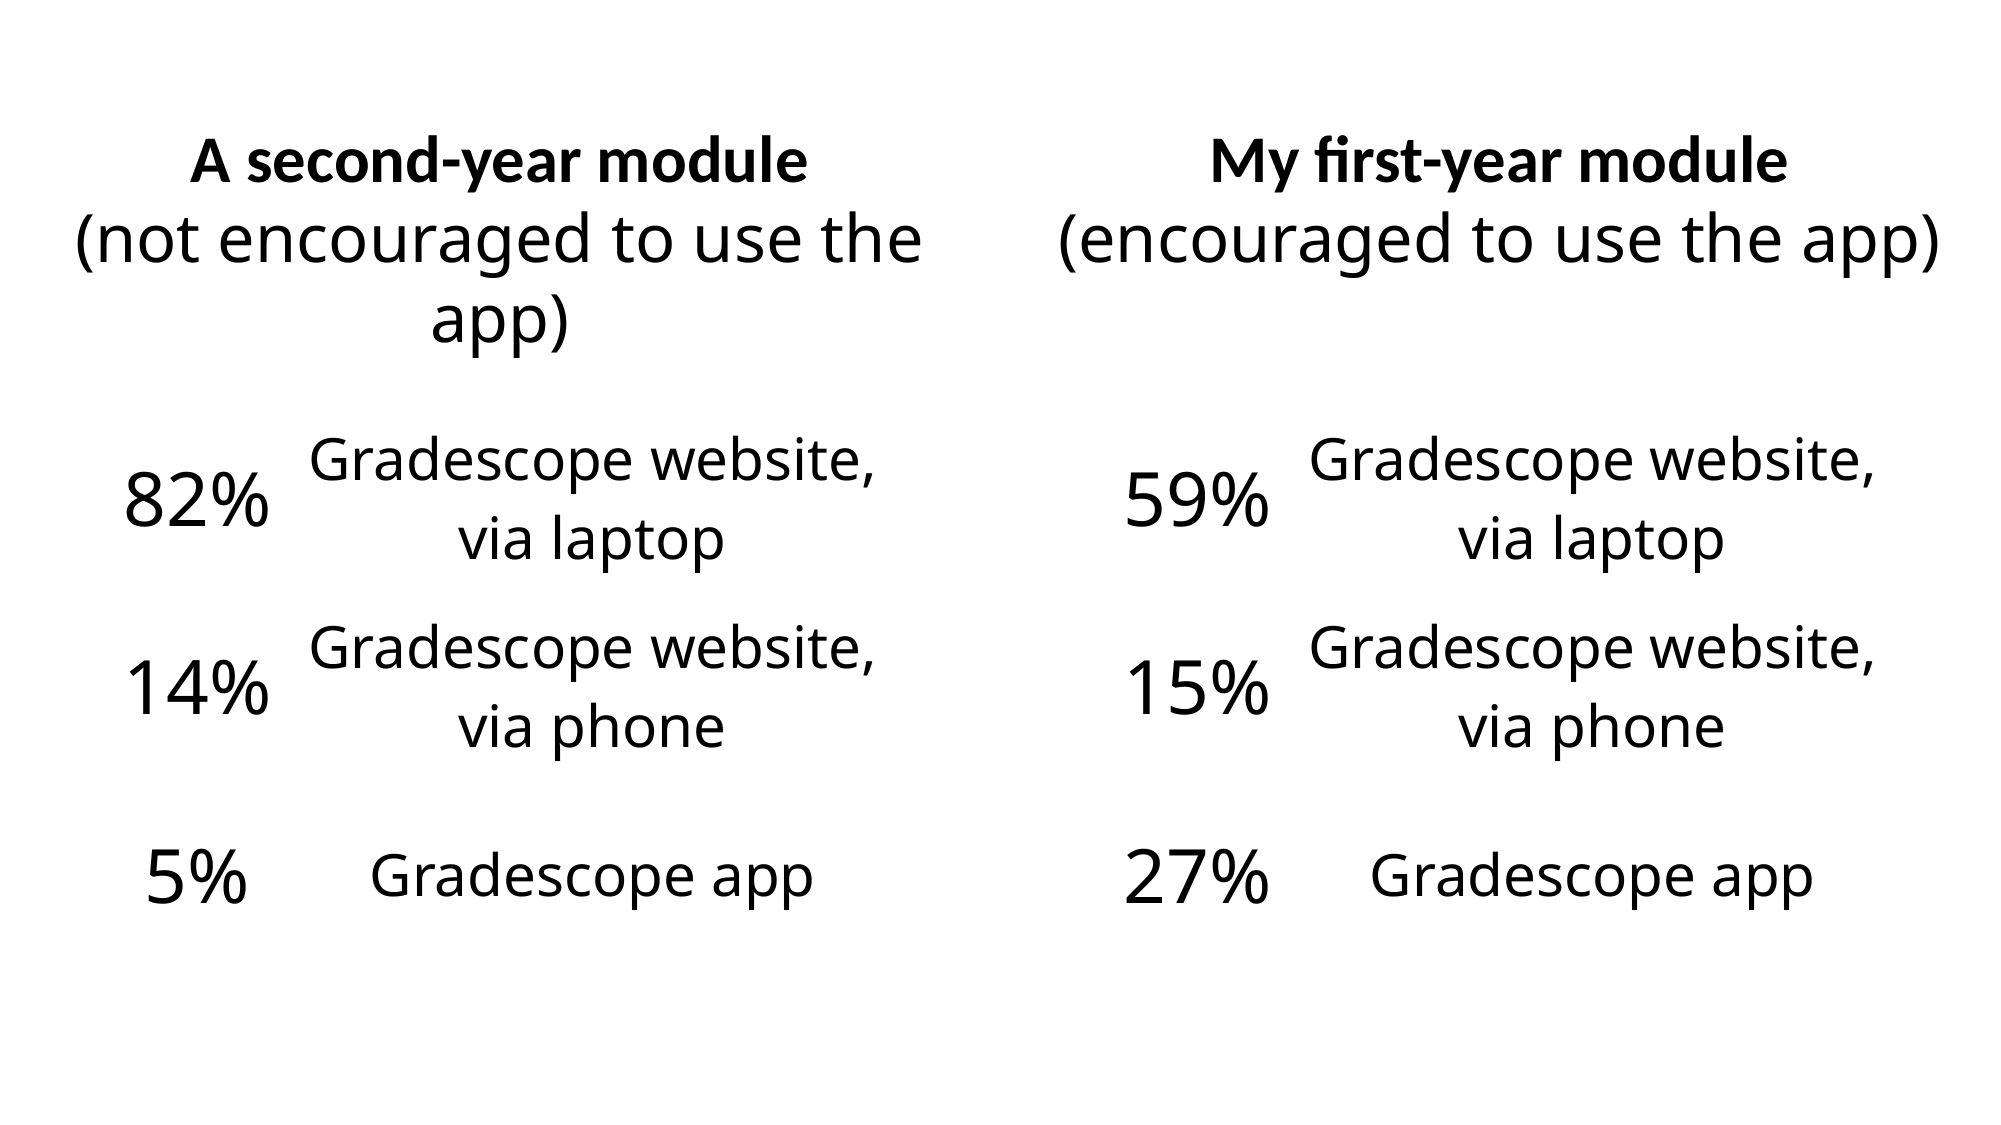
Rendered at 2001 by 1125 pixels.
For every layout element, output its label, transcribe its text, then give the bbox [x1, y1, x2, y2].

table_cell 5% [106, 781, 289, 967]
table_cell 14% [106, 594, 289, 779]
table_cell Gradescope app [1291, 781, 1894, 967]
text_box A second-year module (not encouraged to use the app) [0, 108, 1000, 363]
table_cell Gradescope website, via phone [291, 594, 894, 779]
table_cell Gradescope app [291, 781, 894, 967]
table_header 82% [106, 404, 289, 589]
table_header 59% [1106, 404, 1289, 589]
table_cell 15% [1106, 594, 1289, 779]
table_cell Gradescope website, via phone [1291, 594, 1894, 779]
table_header Gradescope website, via laptop [291, 404, 894, 589]
table_header Gradescope website, via laptop [1291, 404, 1894, 589]
table_cell 27% [1106, 781, 1289, 967]
text_box My first-year module (encouraged to use the app) [999, 108, 2000, 283]
